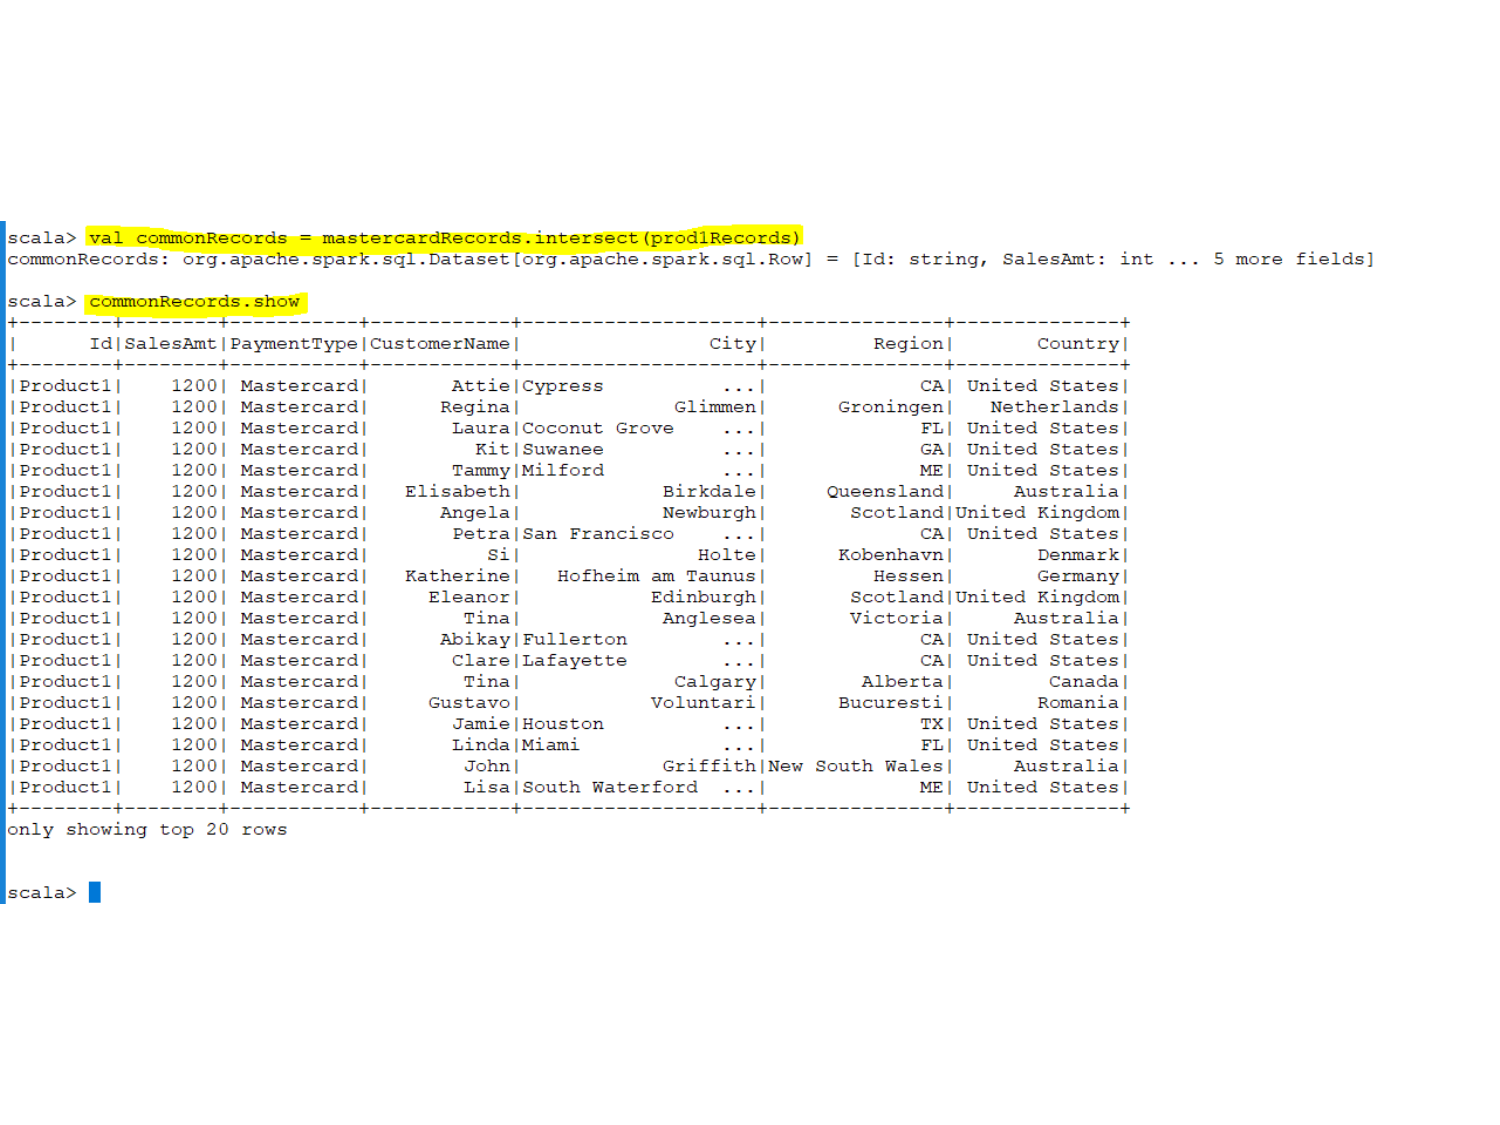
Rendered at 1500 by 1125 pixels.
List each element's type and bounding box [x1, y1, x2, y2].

picture [0, 221, 1500, 904]
